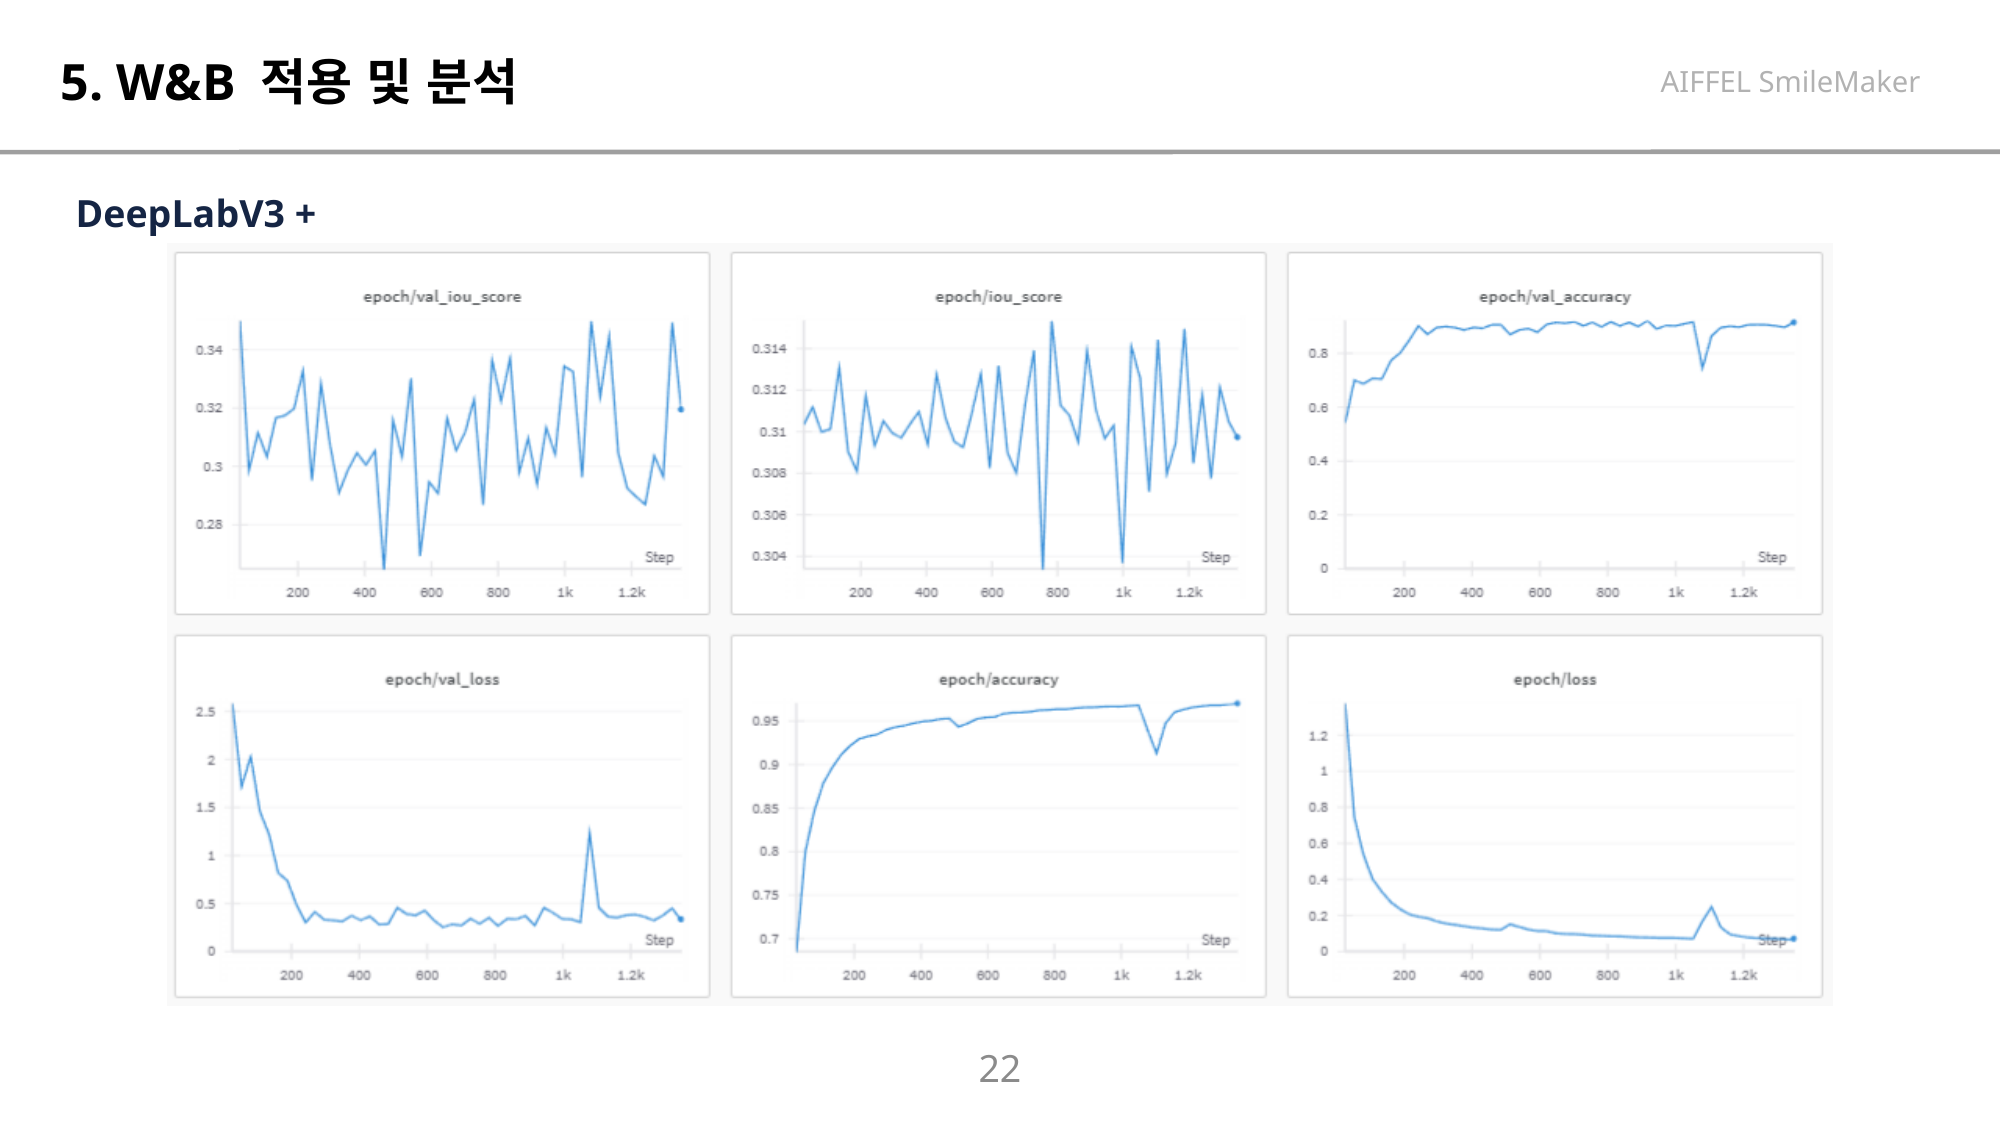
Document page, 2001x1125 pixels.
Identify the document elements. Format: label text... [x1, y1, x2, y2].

title 5. W&B 적용 및 분석 [45, 35, 1053, 133]
picture [167, 243, 1833, 1006]
slide_number 22 [774, 1040, 1225, 1101]
text_box DeepLabV3 + [60, 182, 573, 243]
footer AIFFEL SmileMaker [1627, 53, 1955, 114]
